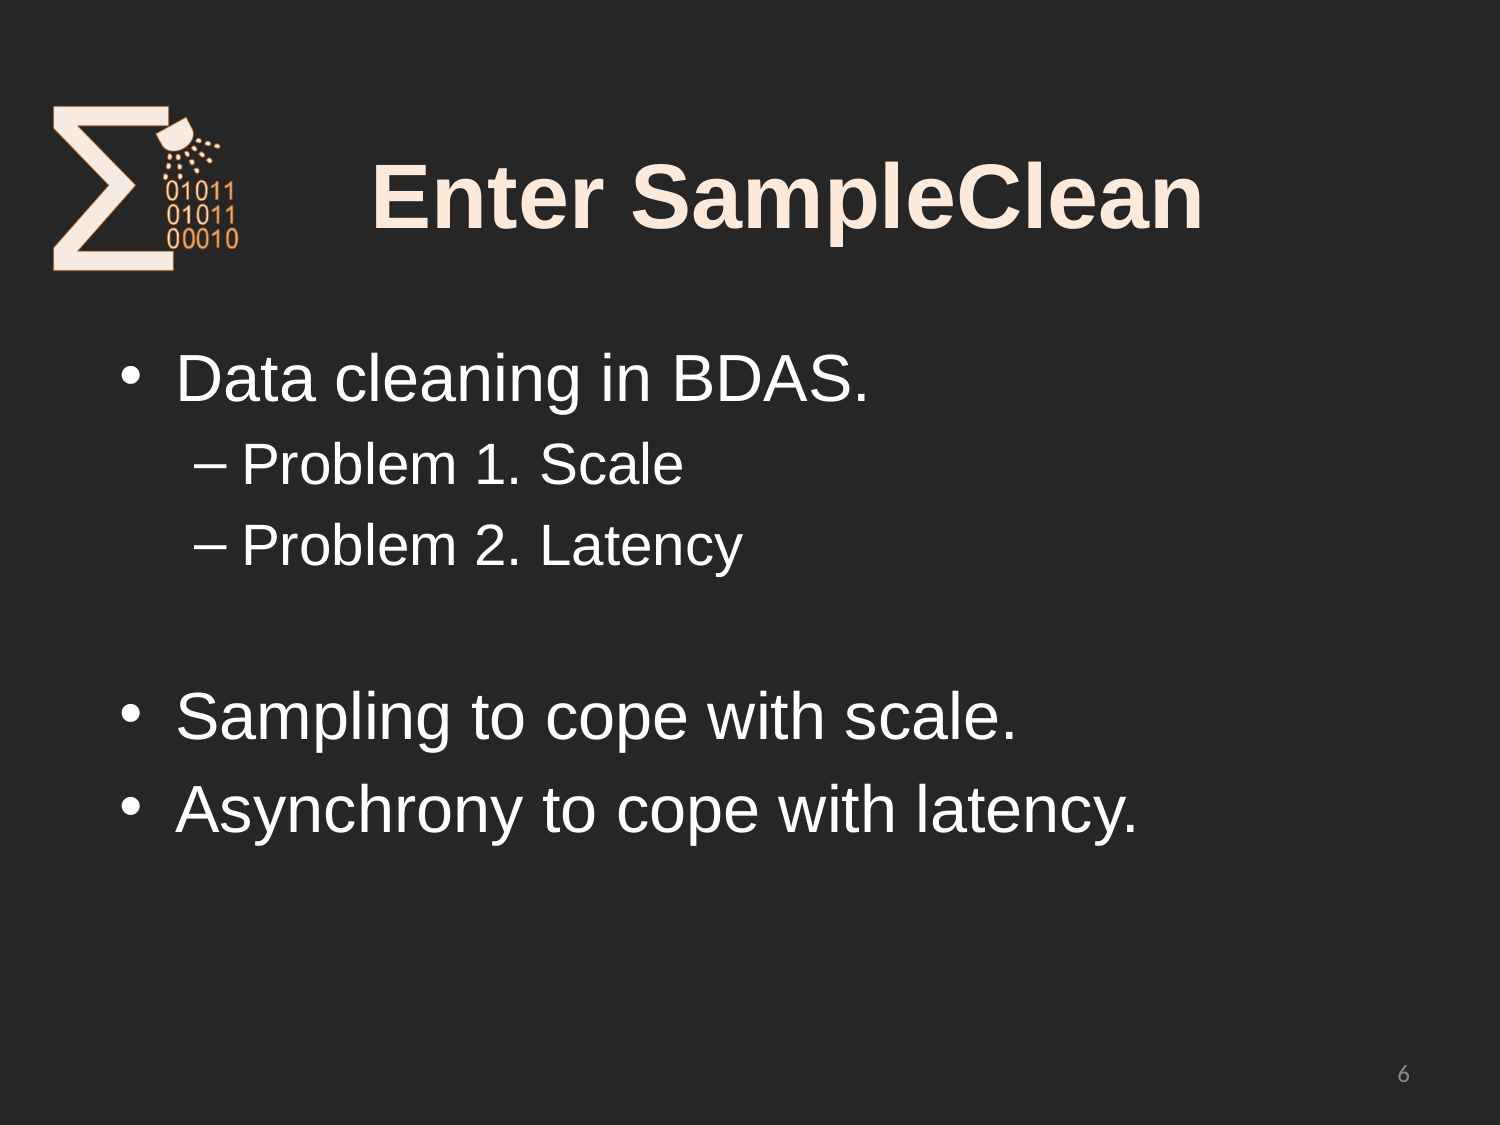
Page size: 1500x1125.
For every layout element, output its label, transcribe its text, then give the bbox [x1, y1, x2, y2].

text_box Enter SampleClean [77, 70, 1500, 313]
slide_number 6 [1074, 1042, 1425, 1103]
list Data cleaning in BDAS. Problem 1. Scale Problem 2. Latency Sampling to cope with scale. Asynchrony to cope with latency. [104, 326, 1455, 1125]
picture [22, 83, 251, 293]
